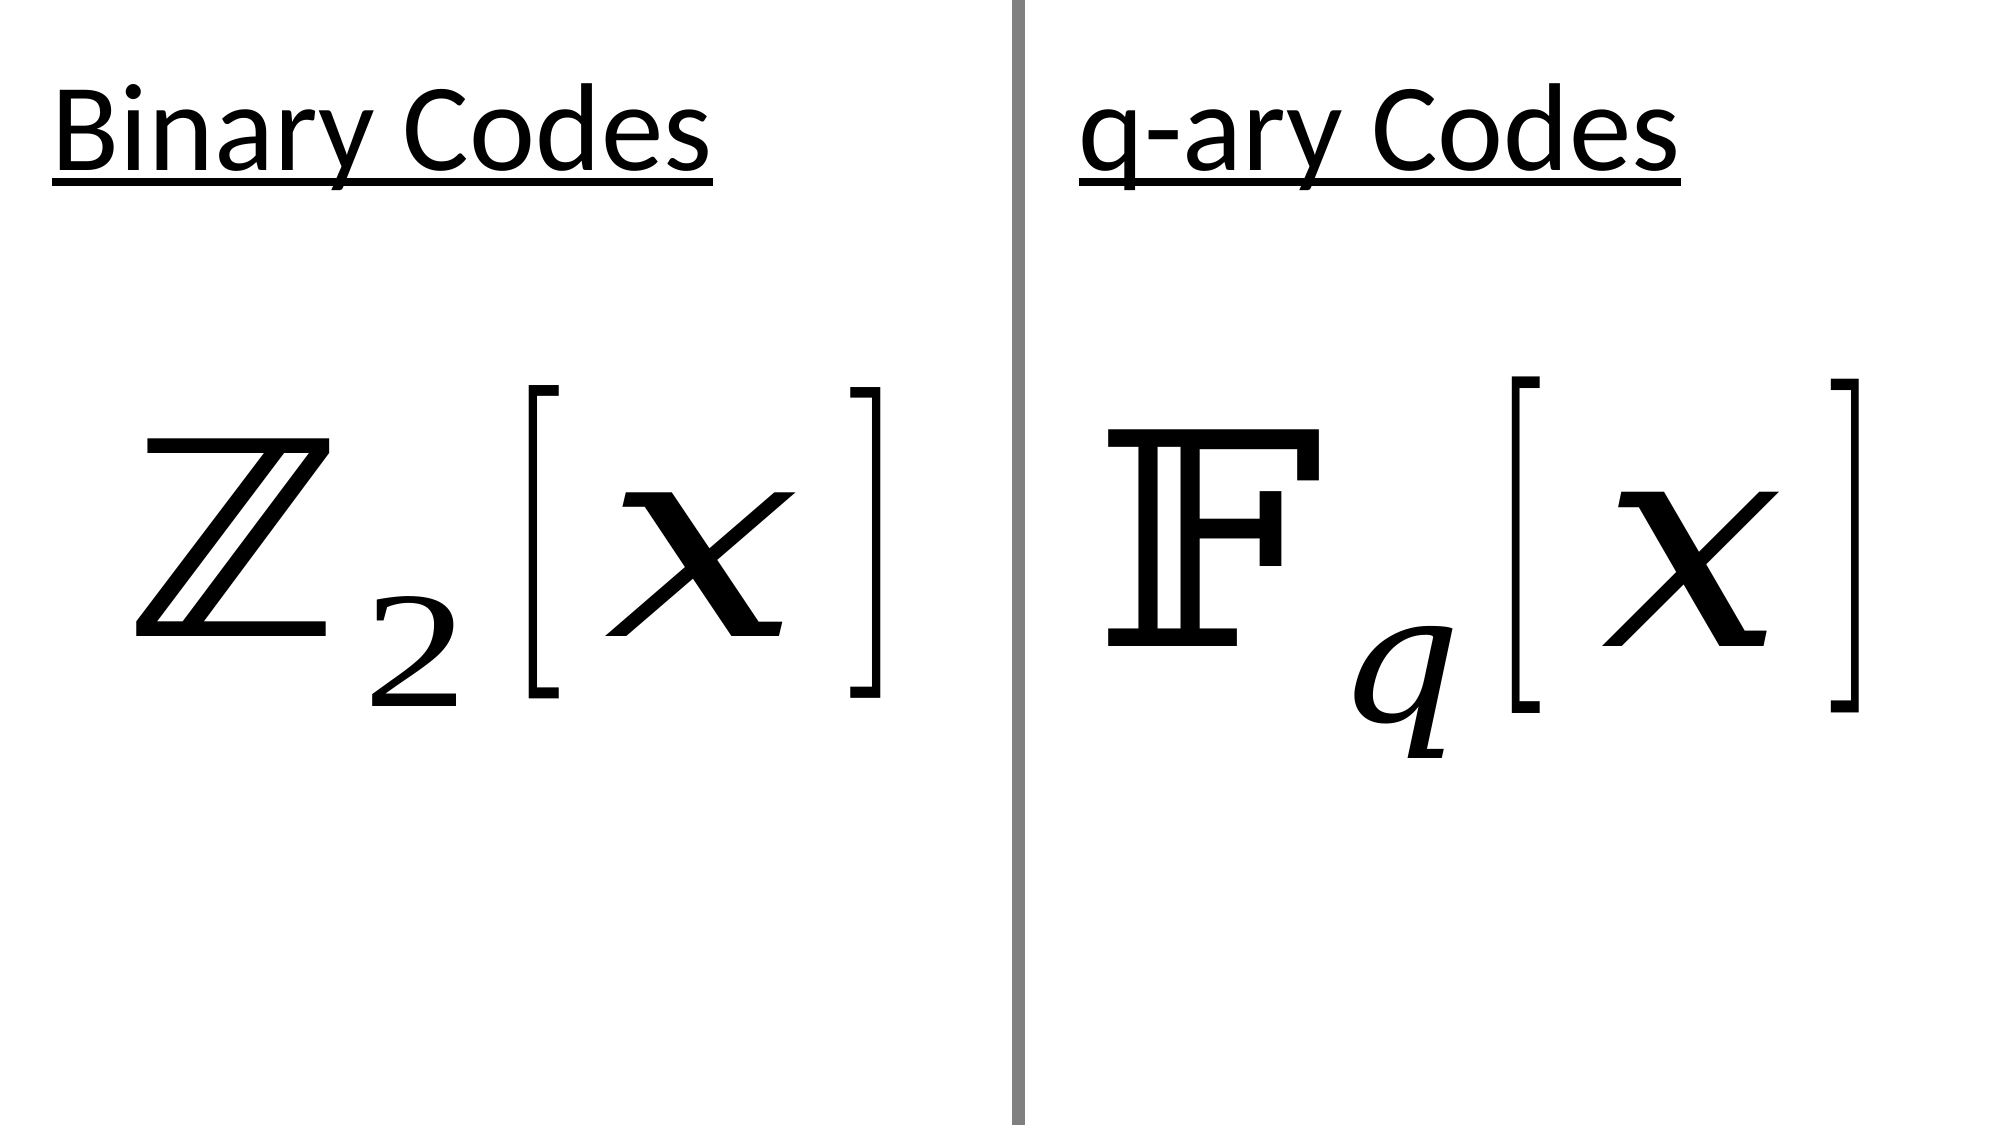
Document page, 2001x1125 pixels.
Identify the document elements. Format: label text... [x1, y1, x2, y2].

text_box Binary Codes [36, 54, 803, 222]
text_box q-ary Codes [1063, 54, 1905, 184]
